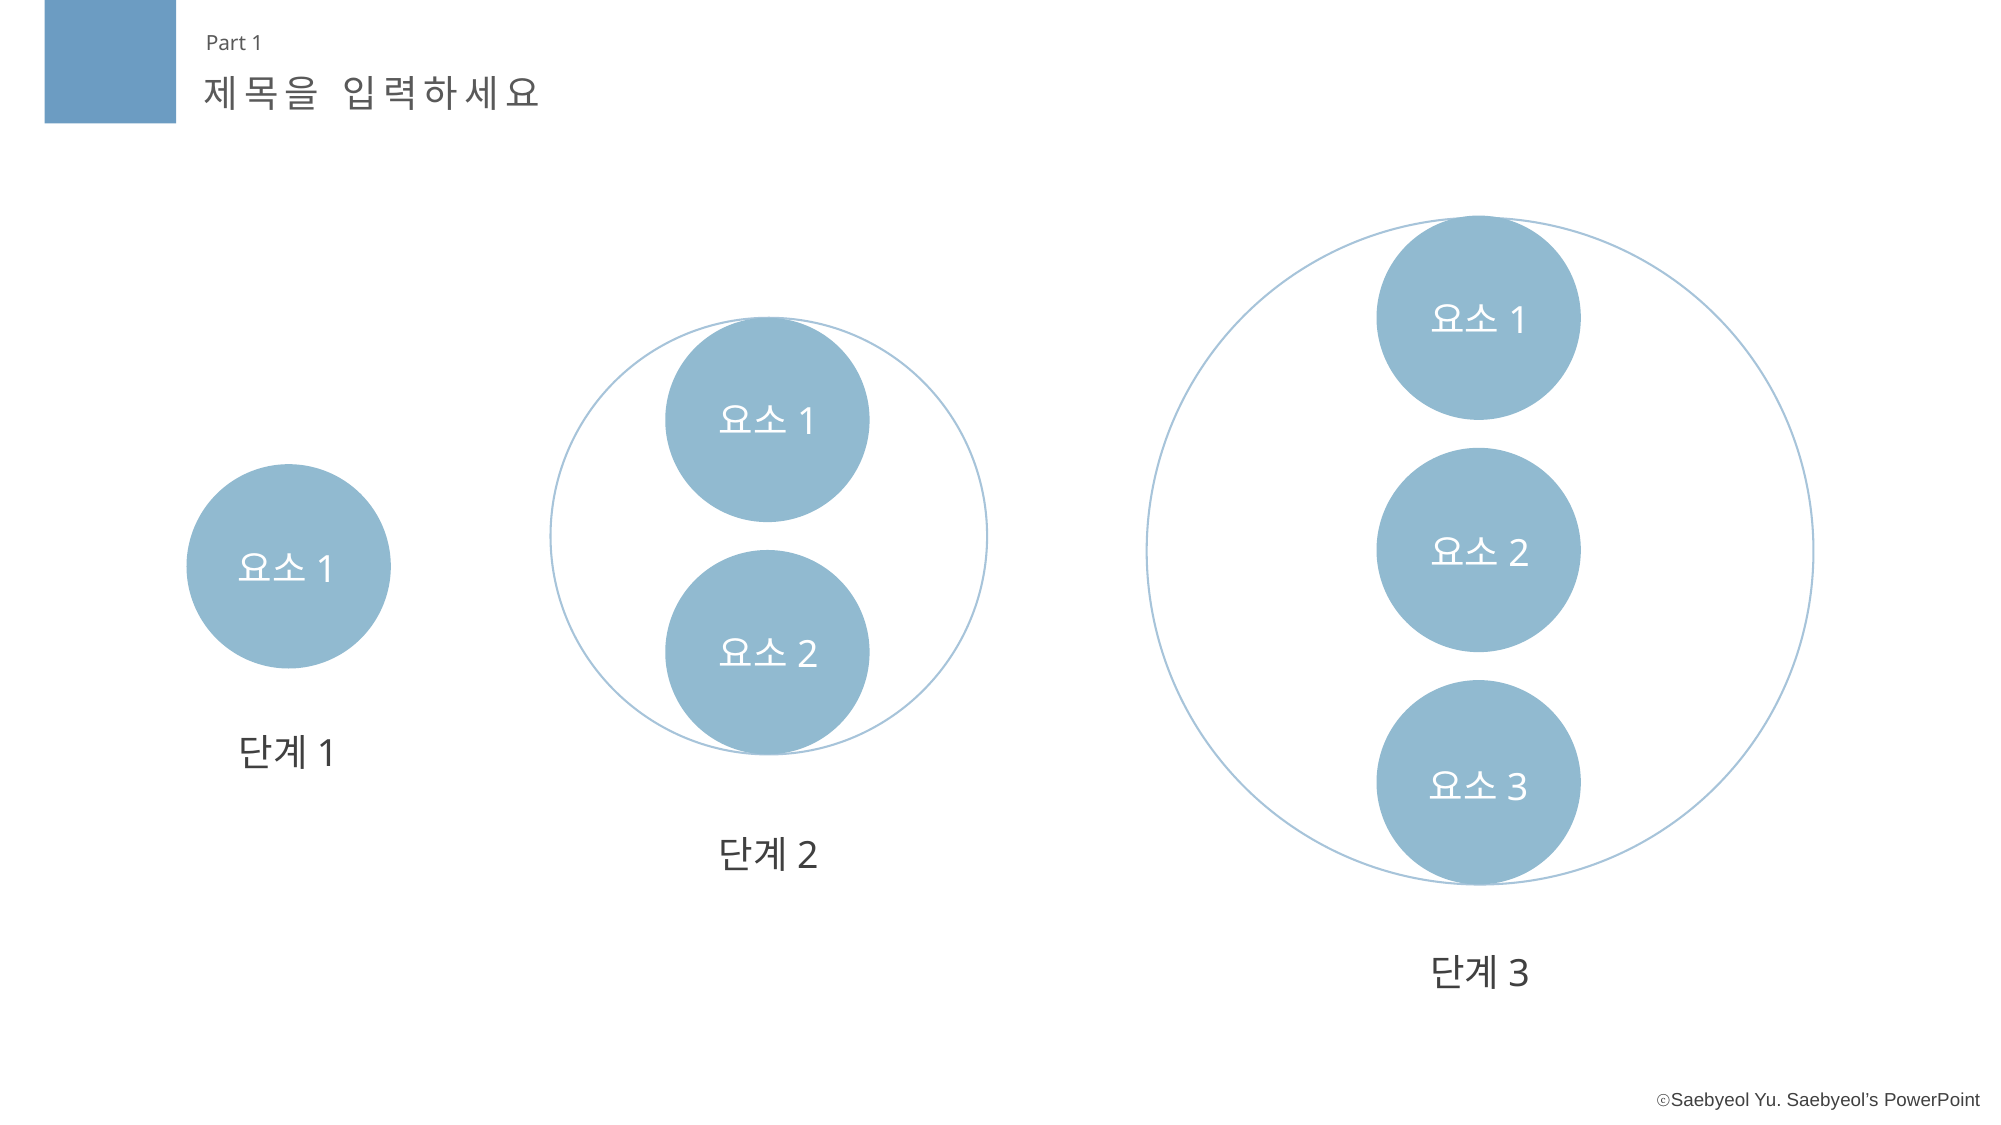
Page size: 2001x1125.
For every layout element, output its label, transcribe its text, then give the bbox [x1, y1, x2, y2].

text_box [1379, 679, 1579, 755]
text_box 요소1 [630, 389, 908, 450]
text_box [668, 548, 867, 622]
text_box [1379, 214, 1578, 288]
text_box 단계2 [630, 823, 908, 884]
text_box 요소1 [148, 538, 426, 598]
text_box [1381, 816, 1577, 886]
text_box [44, 0, 177, 124]
text_box 제목을 입력하세요 [188, 62, 555, 123]
text_box [1145, 217, 1815, 886]
text_box [1380, 582, 1577, 654]
text_box 요소3 [1340, 755, 1618, 816]
text_box Part 1 [191, 22, 279, 62]
text_box [1379, 446, 1578, 521]
text_box 요소2 [630, 622, 908, 683]
text_box 요소2 [1341, 521, 1619, 582]
text_box 단계1 [150, 721, 428, 782]
text_box [1380, 349, 1578, 421]
text_box [549, 317, 989, 755]
text_box 요소1 [1341, 288, 1619, 349]
text_box [668, 316, 866, 389]
text_box [668, 450, 867, 524]
text_box 단계3 [1341, 941, 1619, 1001]
text_box [190, 598, 387, 670]
text_box [668, 683, 866, 756]
text_box [189, 463, 388, 538]
